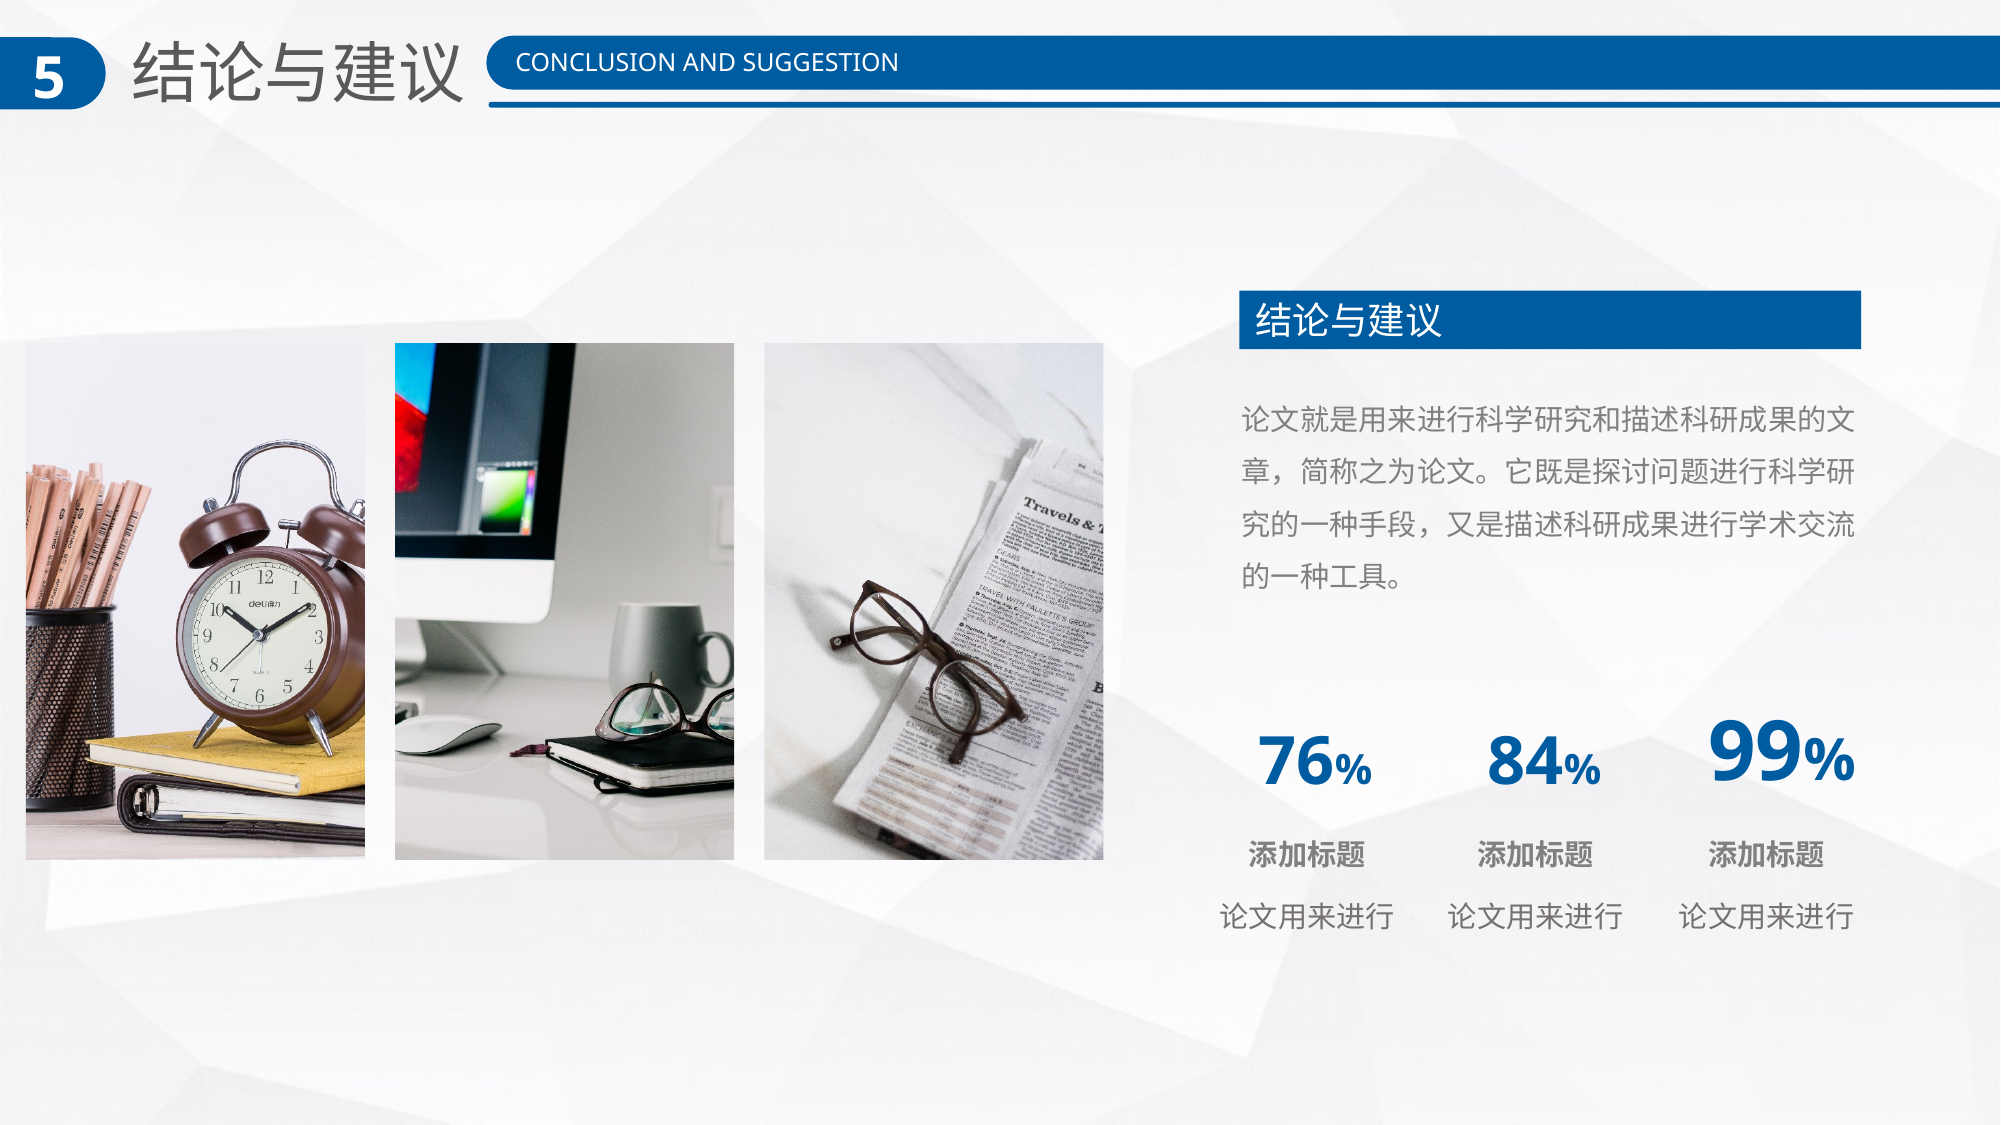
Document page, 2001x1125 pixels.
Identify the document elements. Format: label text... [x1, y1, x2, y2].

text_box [1226, 289, 1878, 604]
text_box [1196, 828, 1419, 942]
text_box 84% [1472, 710, 1617, 805]
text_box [1655, 828, 1878, 942]
picture [0, 0, 2001, 1125]
text_box 结论与建议 [116, 23, 481, 119]
text_box 76% [1243, 710, 1388, 805]
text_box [486, 35, 2000, 108]
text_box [0, 33, 106, 119]
text_box 99% [1693, 689, 1871, 805]
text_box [1424, 828, 1647, 942]
